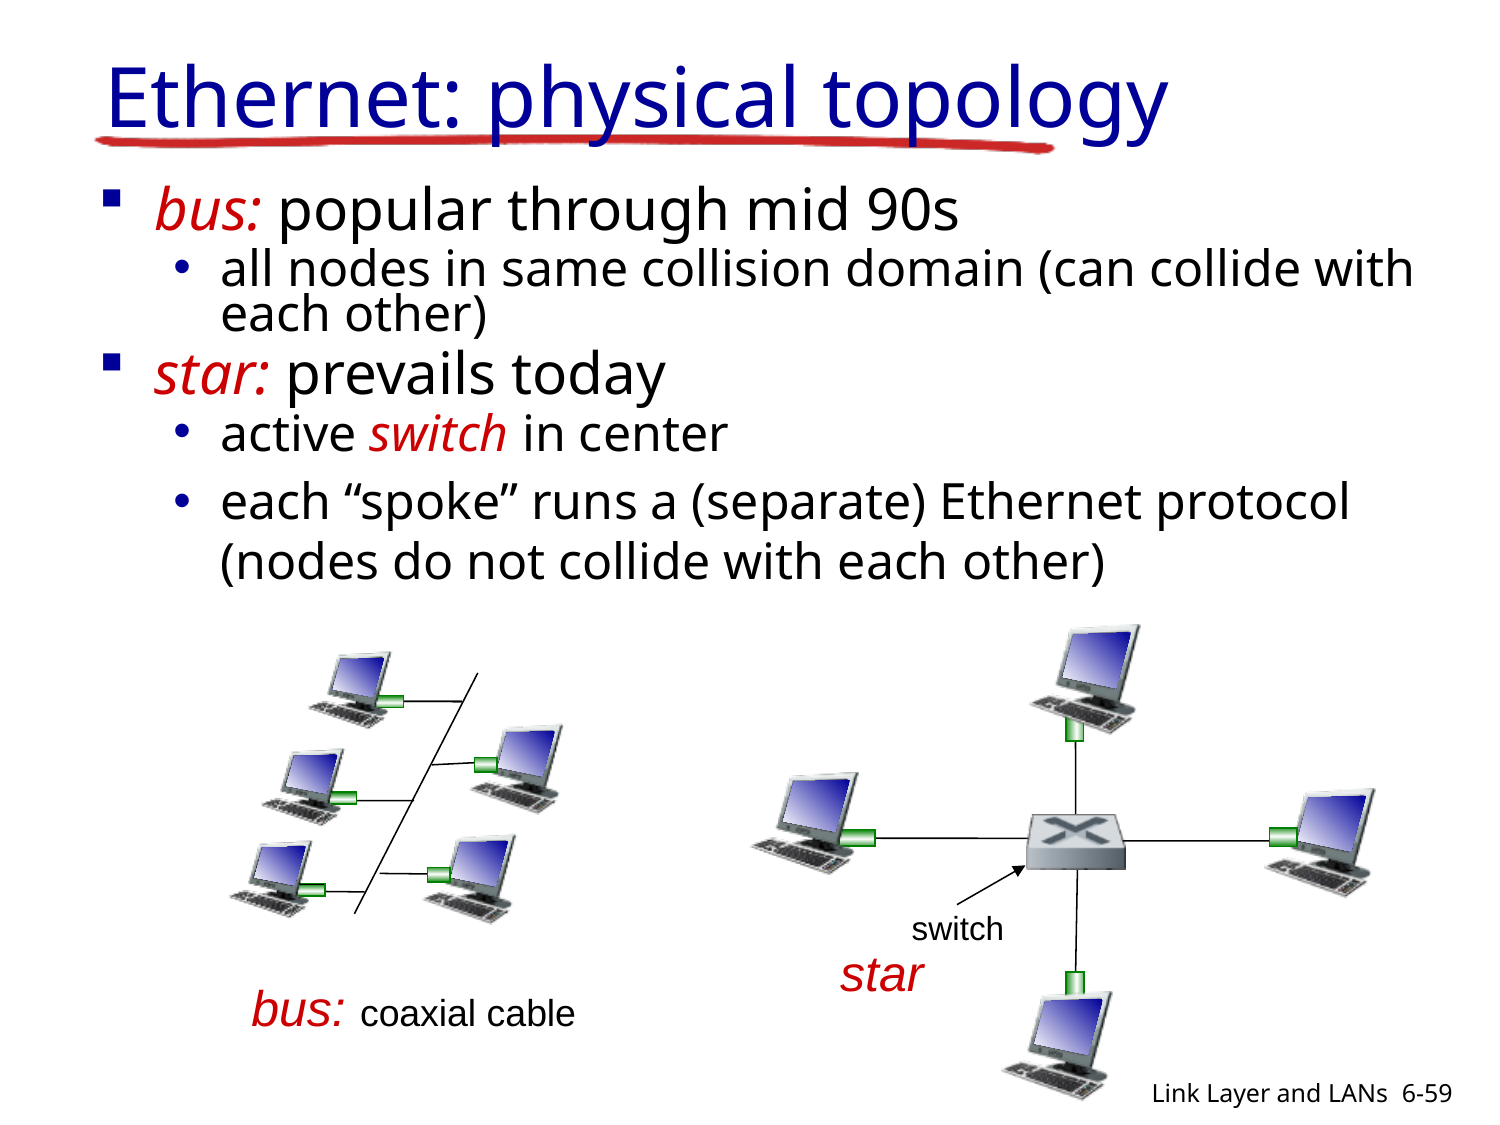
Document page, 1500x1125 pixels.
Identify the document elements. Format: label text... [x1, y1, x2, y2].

picture [90, 130, 1066, 160]
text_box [401, 831, 519, 931]
text_box bus: coaxial cable [236, 969, 591, 1044]
slide_number 6-59 [1387, 1069, 1478, 1115]
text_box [209, 837, 326, 924]
picture [1025, 813, 1126, 871]
footer Link Layer and LANs [1120, 1069, 1404, 1110]
title Ethernet: physical topology [89, 0, 1365, 181]
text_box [1237, 783, 1379, 906]
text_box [241, 746, 357, 832]
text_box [724, 768, 876, 883]
text_box switch [896, 899, 1020, 955]
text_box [1003, 620, 1144, 743]
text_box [448, 721, 566, 821]
text_box [956, 865, 1021, 905]
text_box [974, 971, 1116, 1110]
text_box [288, 649, 404, 736]
list bus: popular through mid 90s all nodes in same collision domain (can collide with each other) star: prevails today active switch in center each “spoke” runs a (separate) Ethernet protocol (nodes do not collide with each other) [83, 181, 1445, 583]
text_box star [825, 933, 939, 1009]
